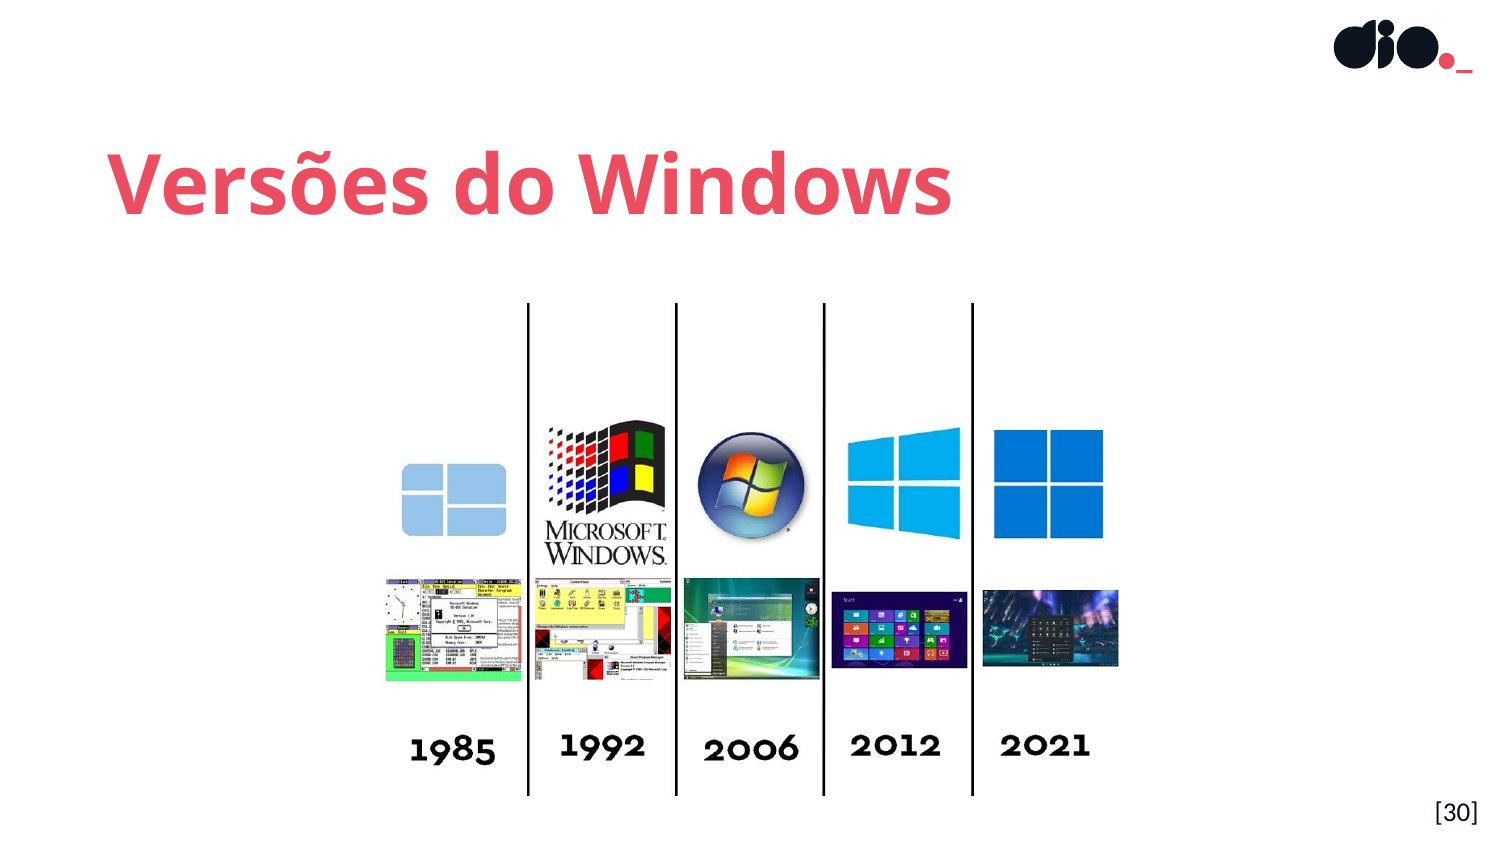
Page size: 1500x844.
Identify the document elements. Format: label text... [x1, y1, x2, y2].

picture [1333, 19, 1473, 74]
slide_number [30] [1403, 779, 1494, 844]
text_box Versões do Windows [92, 104, 1408, 243]
picture [380, 303, 1120, 797]
